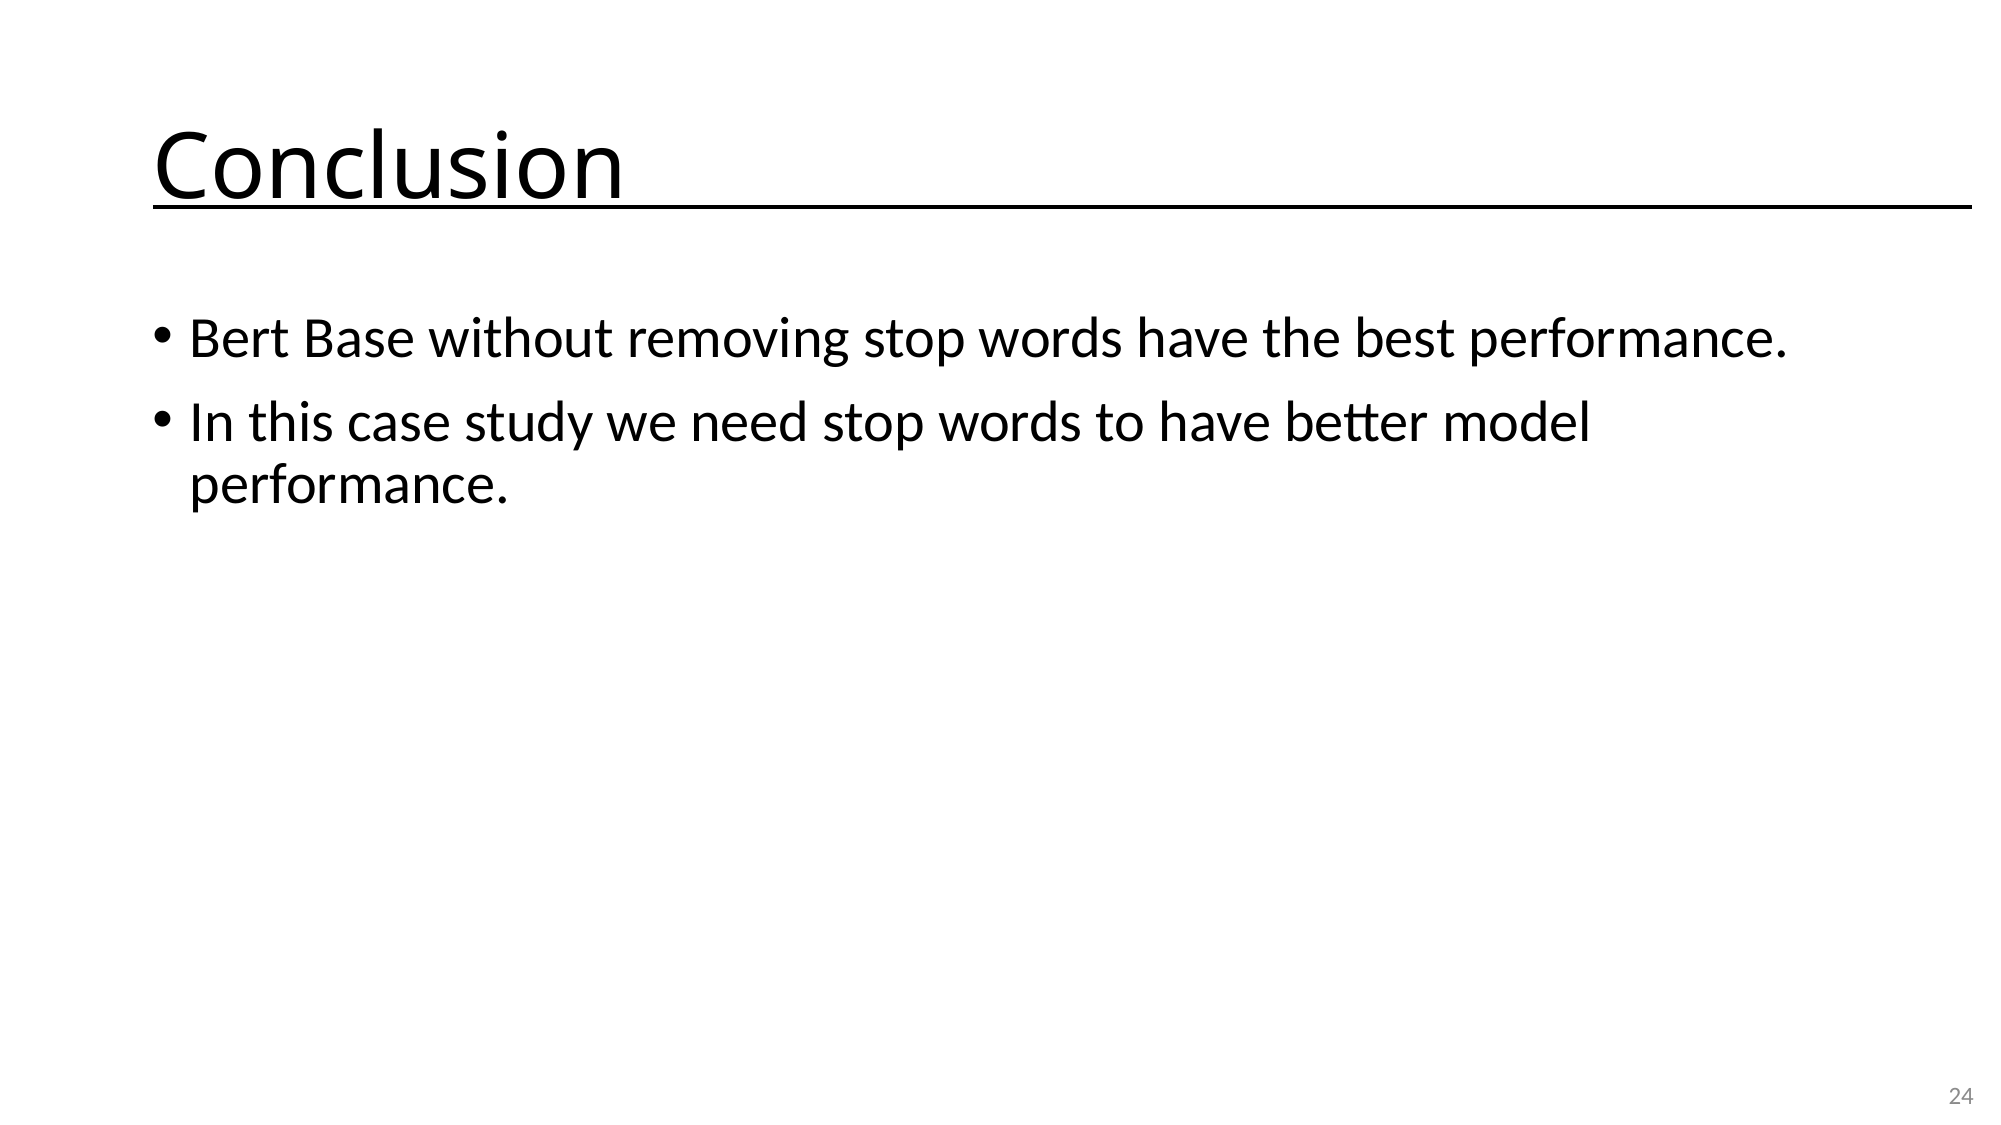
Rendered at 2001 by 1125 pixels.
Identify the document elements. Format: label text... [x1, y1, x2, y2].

list Bert Base without removing stop words have the best performance. In this case study we need stop words to have better model performance. [137, 299, 1863, 1014]
slide_number 24 [1539, 1065, 1989, 1125]
title Conclusion [137, 59, 1863, 278]
